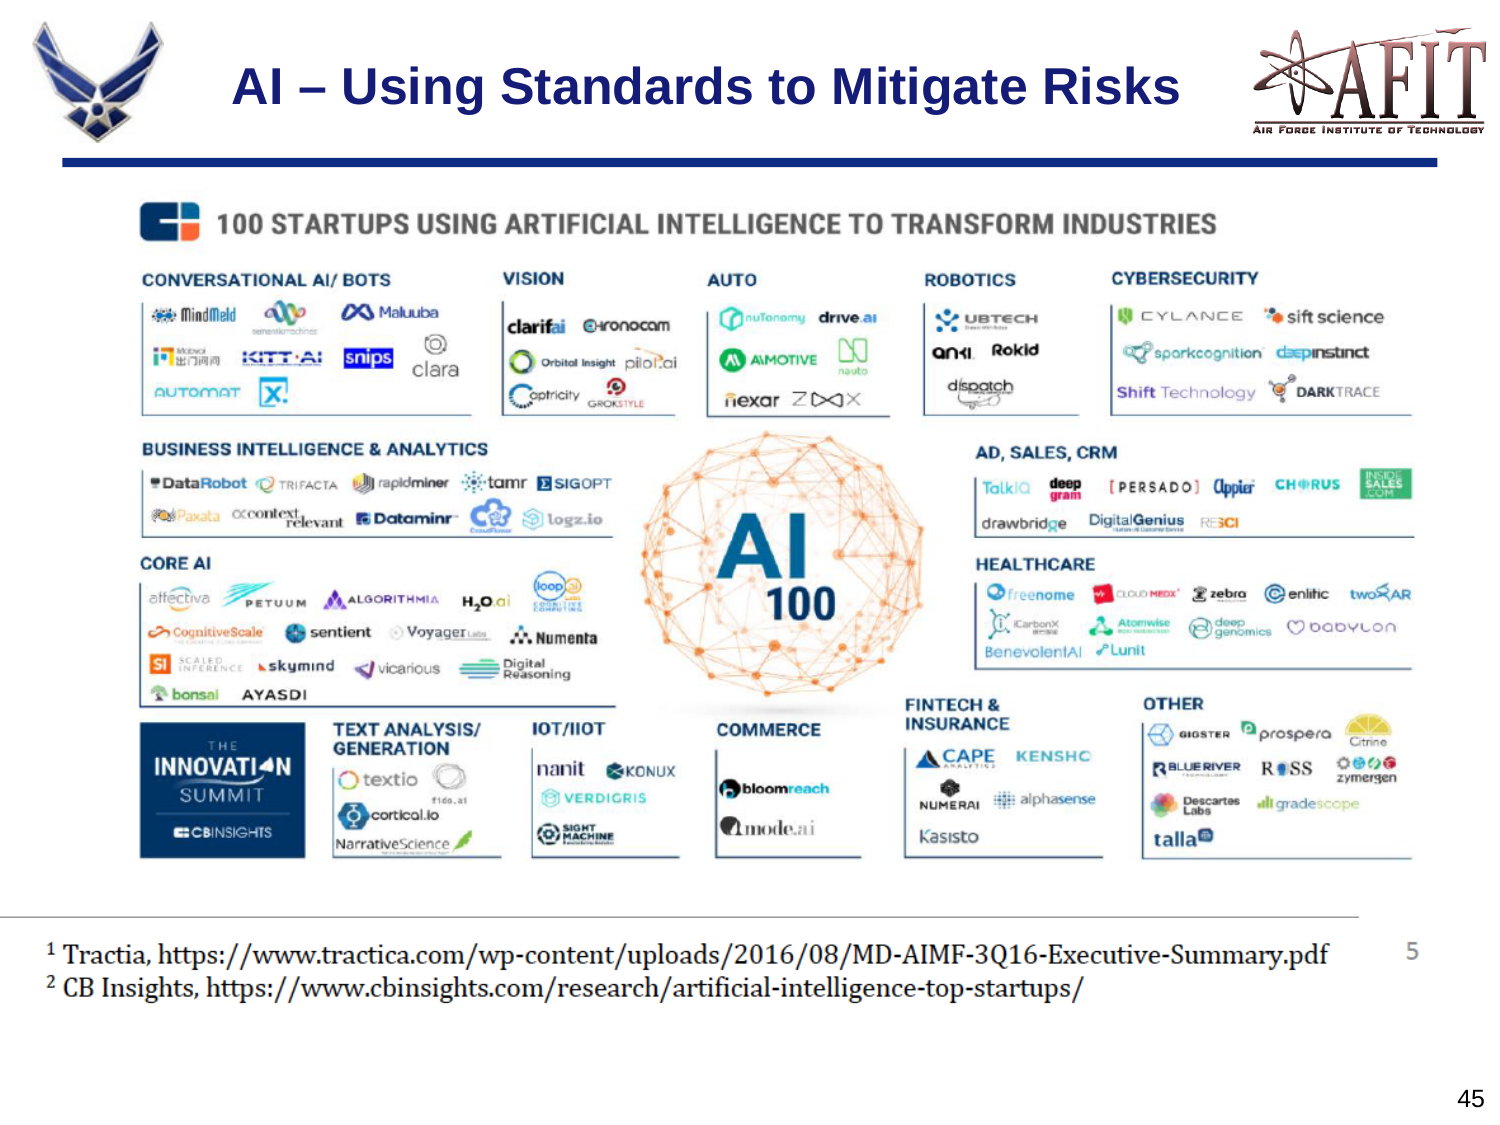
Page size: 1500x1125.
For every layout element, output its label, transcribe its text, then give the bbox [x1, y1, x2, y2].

picture [32, 21, 164, 143]
picture [0, 186, 1500, 1040]
slide_number [1310, 1070, 1498, 1121]
title AI – Using Standards to Mitigate Risks [179, 26, 1236, 141]
